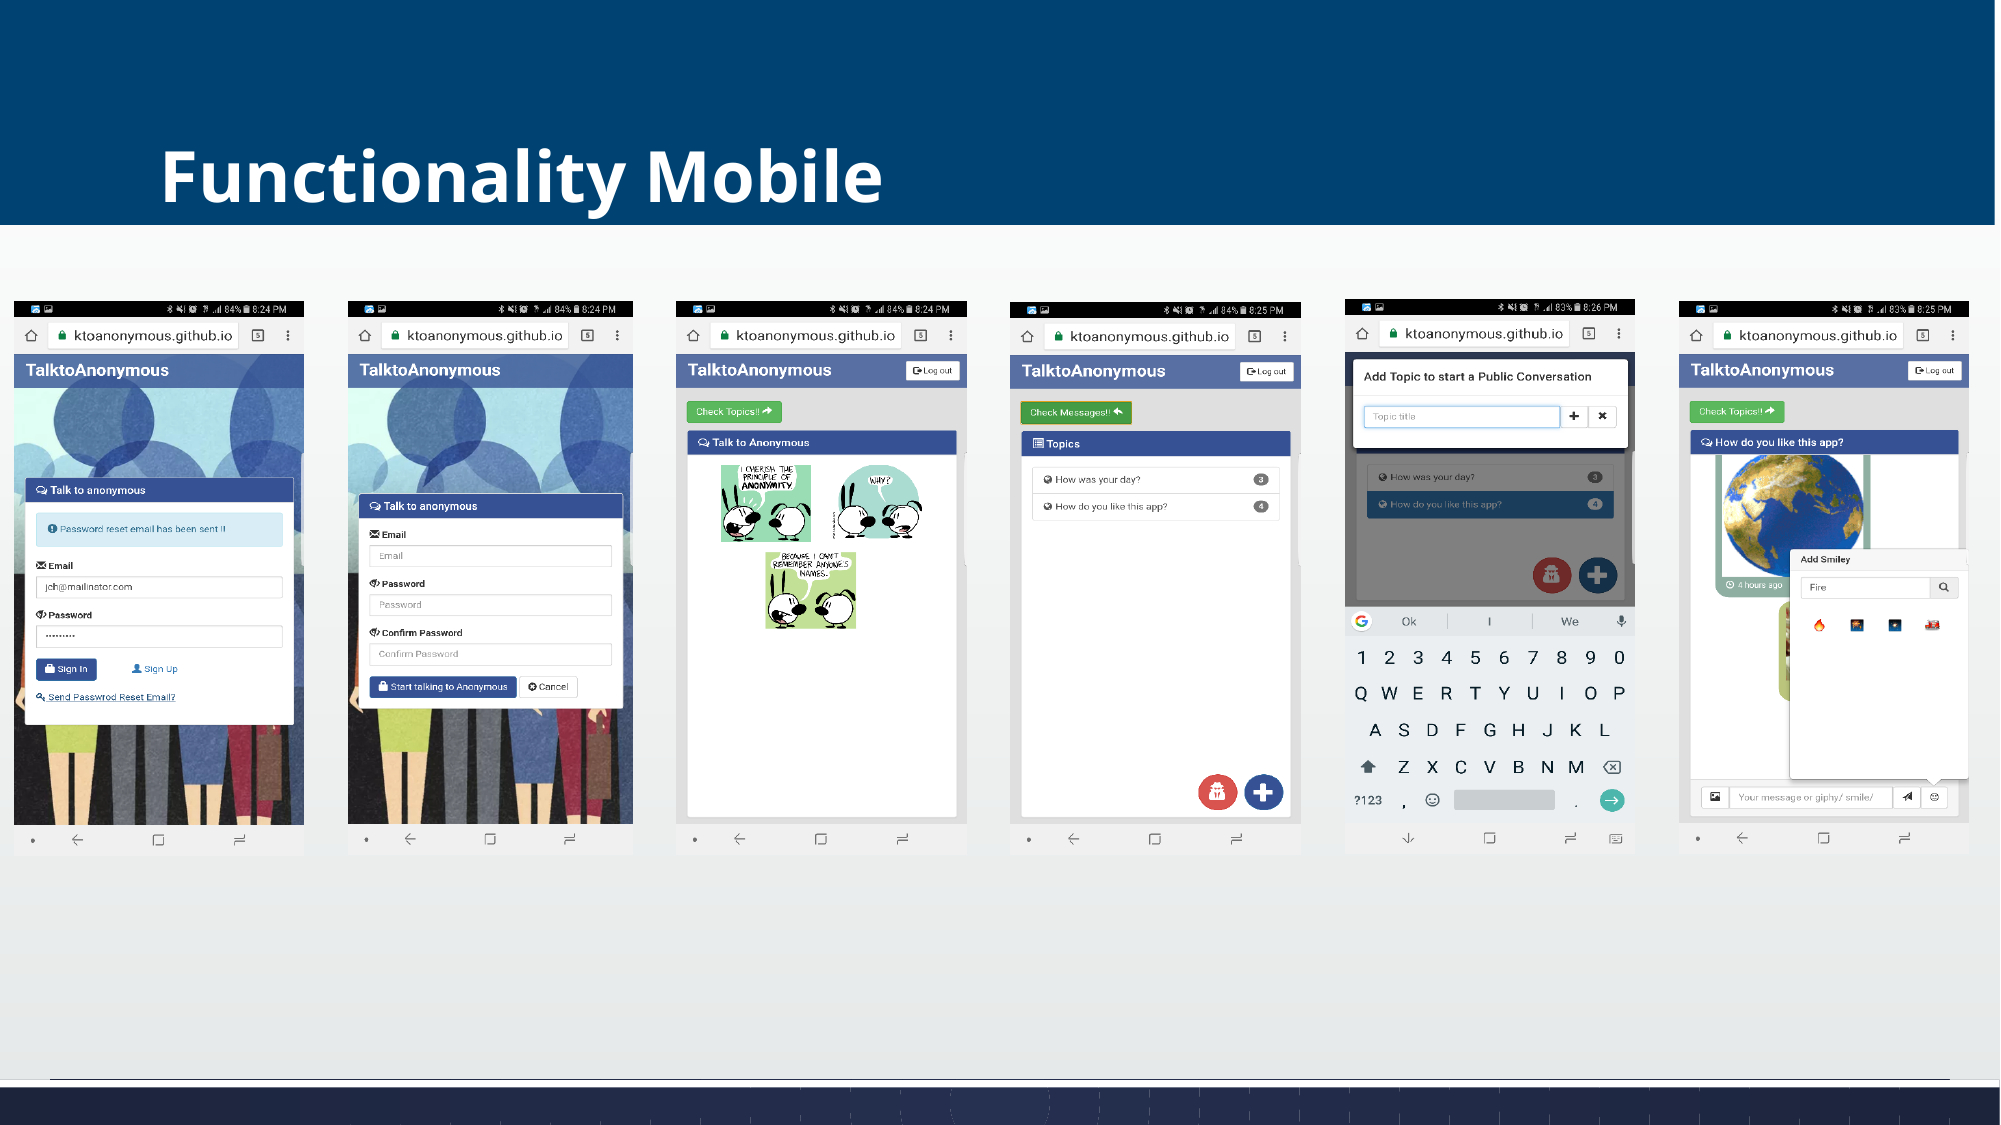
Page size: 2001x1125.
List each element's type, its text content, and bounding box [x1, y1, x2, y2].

picture [1345, 299, 1635, 855]
picture [1679, 301, 1969, 855]
picture [348, 301, 633, 855]
text_box Functionality Mobile [0, 0, 1995, 225]
picture [14, 301, 304, 856]
picture [1010, 302, 1301, 855]
picture [676, 301, 967, 855]
